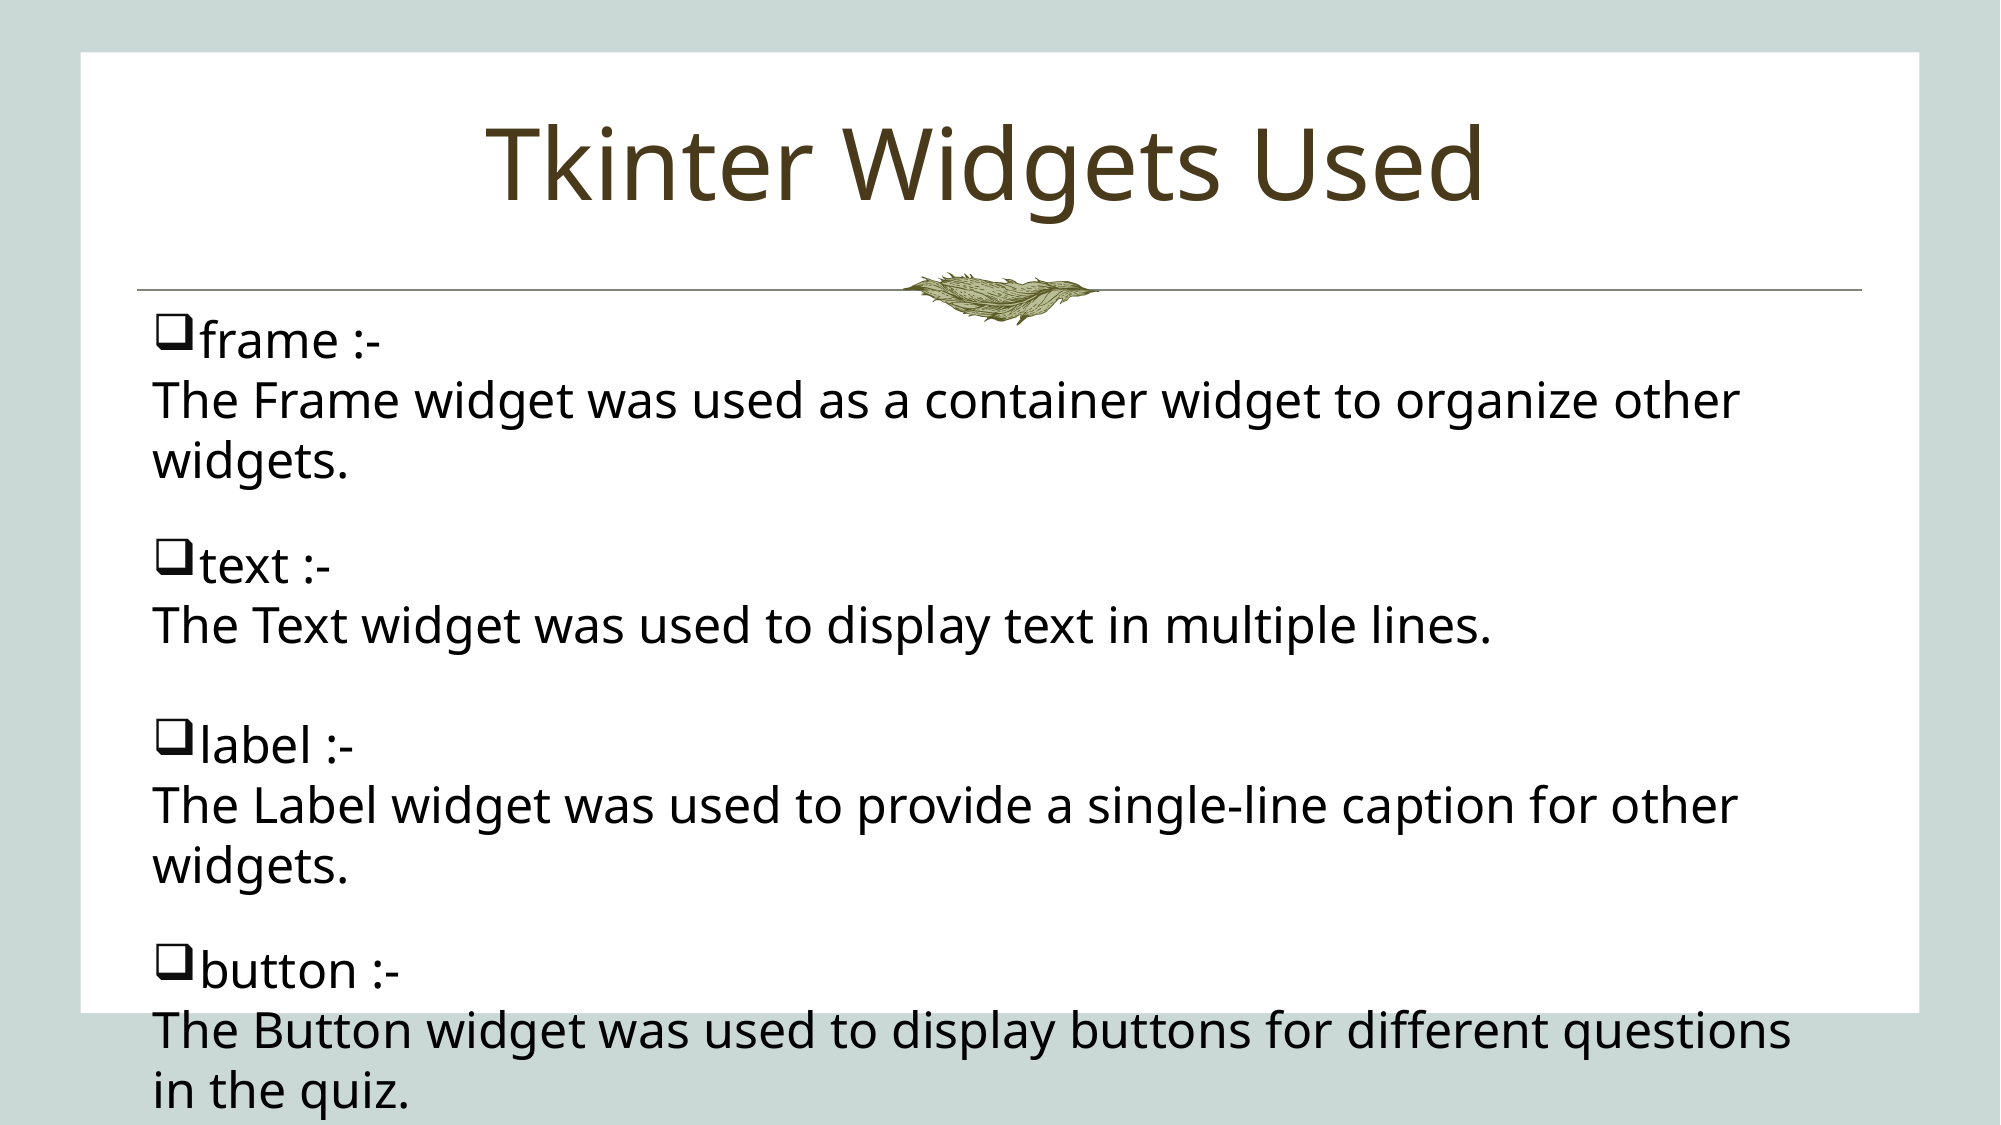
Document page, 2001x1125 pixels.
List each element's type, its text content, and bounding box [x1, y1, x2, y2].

picture [901, 278, 1100, 301]
title Tkinter Widgets Used [137, 59, 1863, 278]
text_box frame :- The Frame widget was used as a container widget to organize other widgets. text :- The Text widget was used to display text in multiple lines. label :- The Label widget was used to provide a single-line caption for other widgets. button :- The Button widget was used to display buttons for different questions in the quiz. [137, 301, 1842, 1125]
